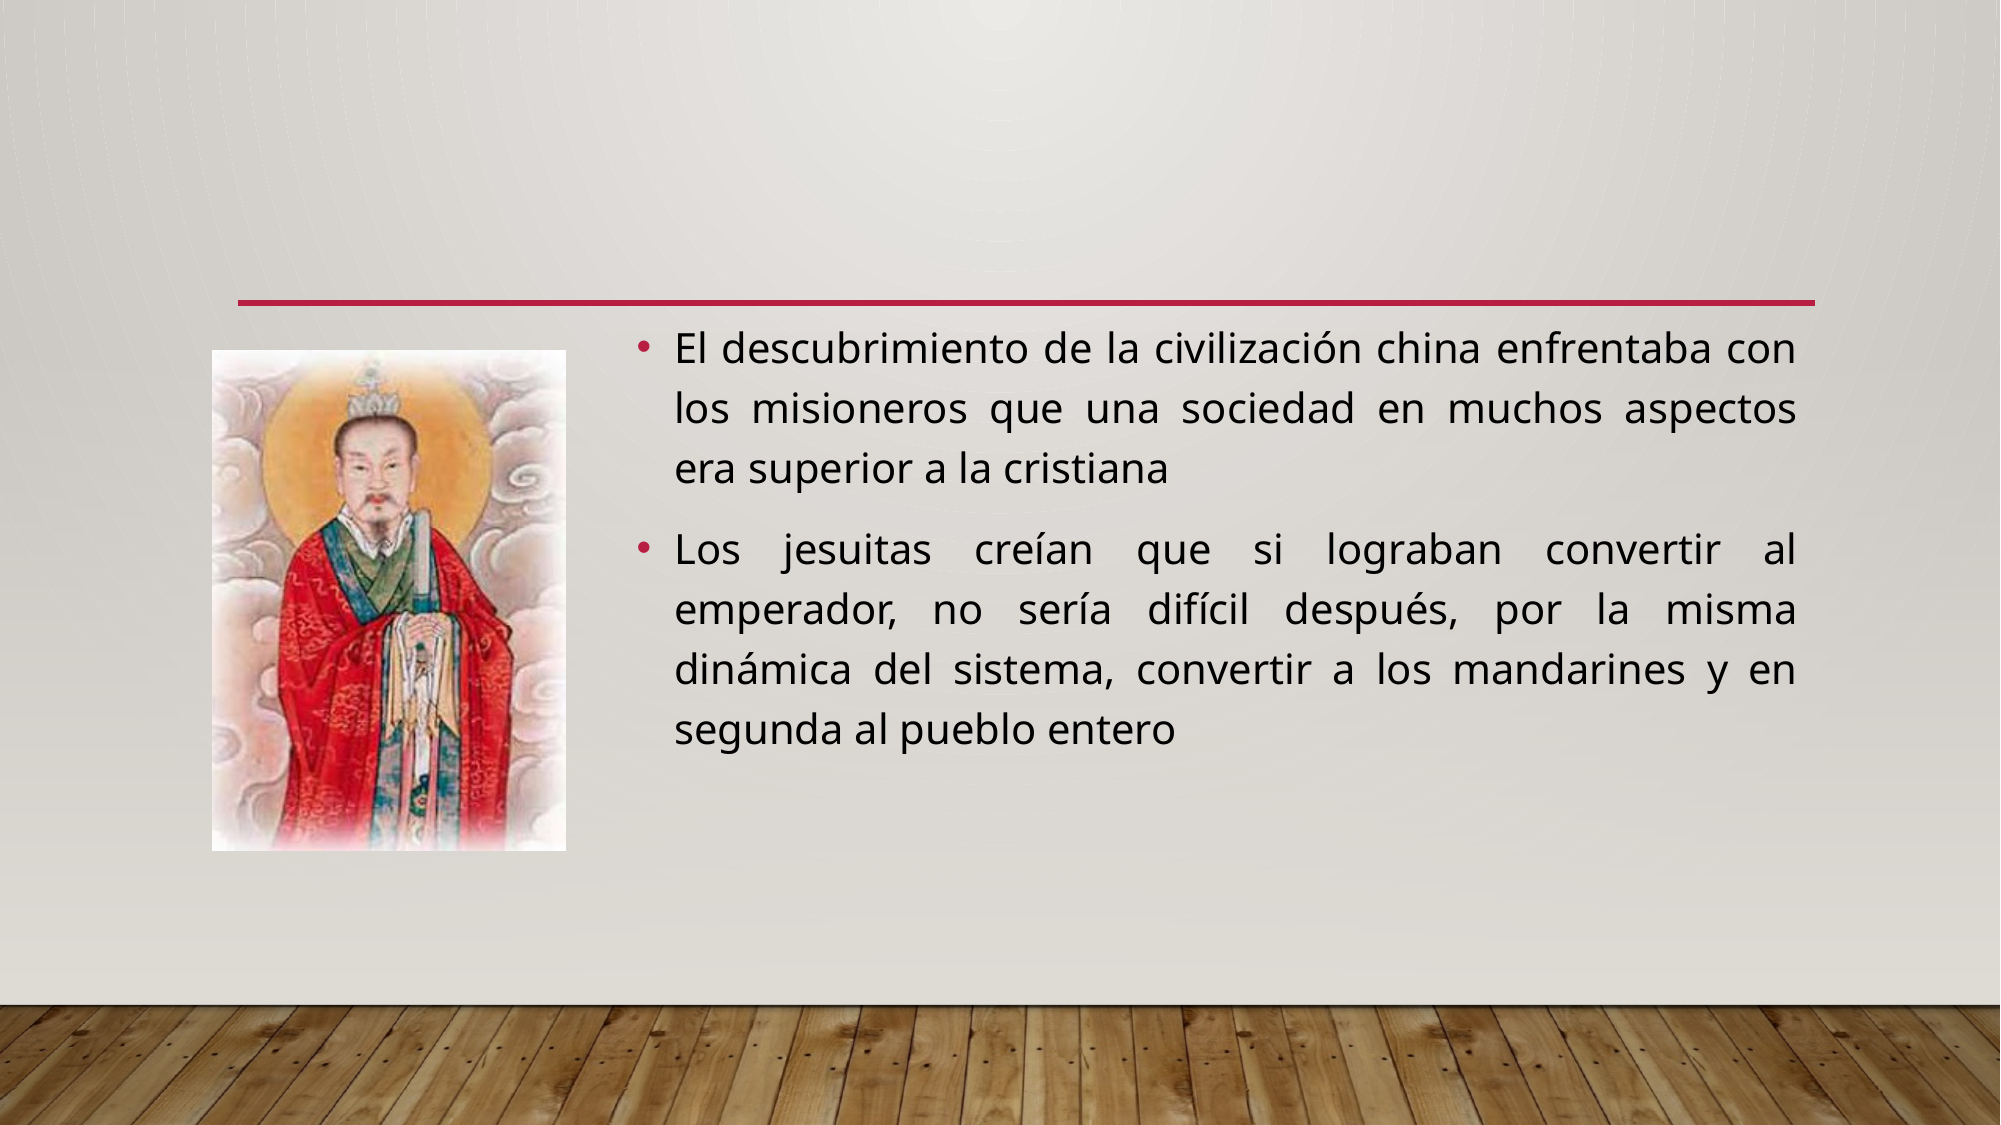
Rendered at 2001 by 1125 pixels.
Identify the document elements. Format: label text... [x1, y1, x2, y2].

picture [0, 1005, 2000, 1125]
picture [212, 350, 566, 851]
list El descubrimiento de la civilización china enfrentaba con los misioneros que una sociedad en muchos aspectos era superior a la cristiana Los jesuitas creían que si lograban convertir al emperador, no sería difícil después, por la misma dinámica del sistema, convertir a los mandarines y en segunda al pueblo entero [621, 304, 1814, 897]
